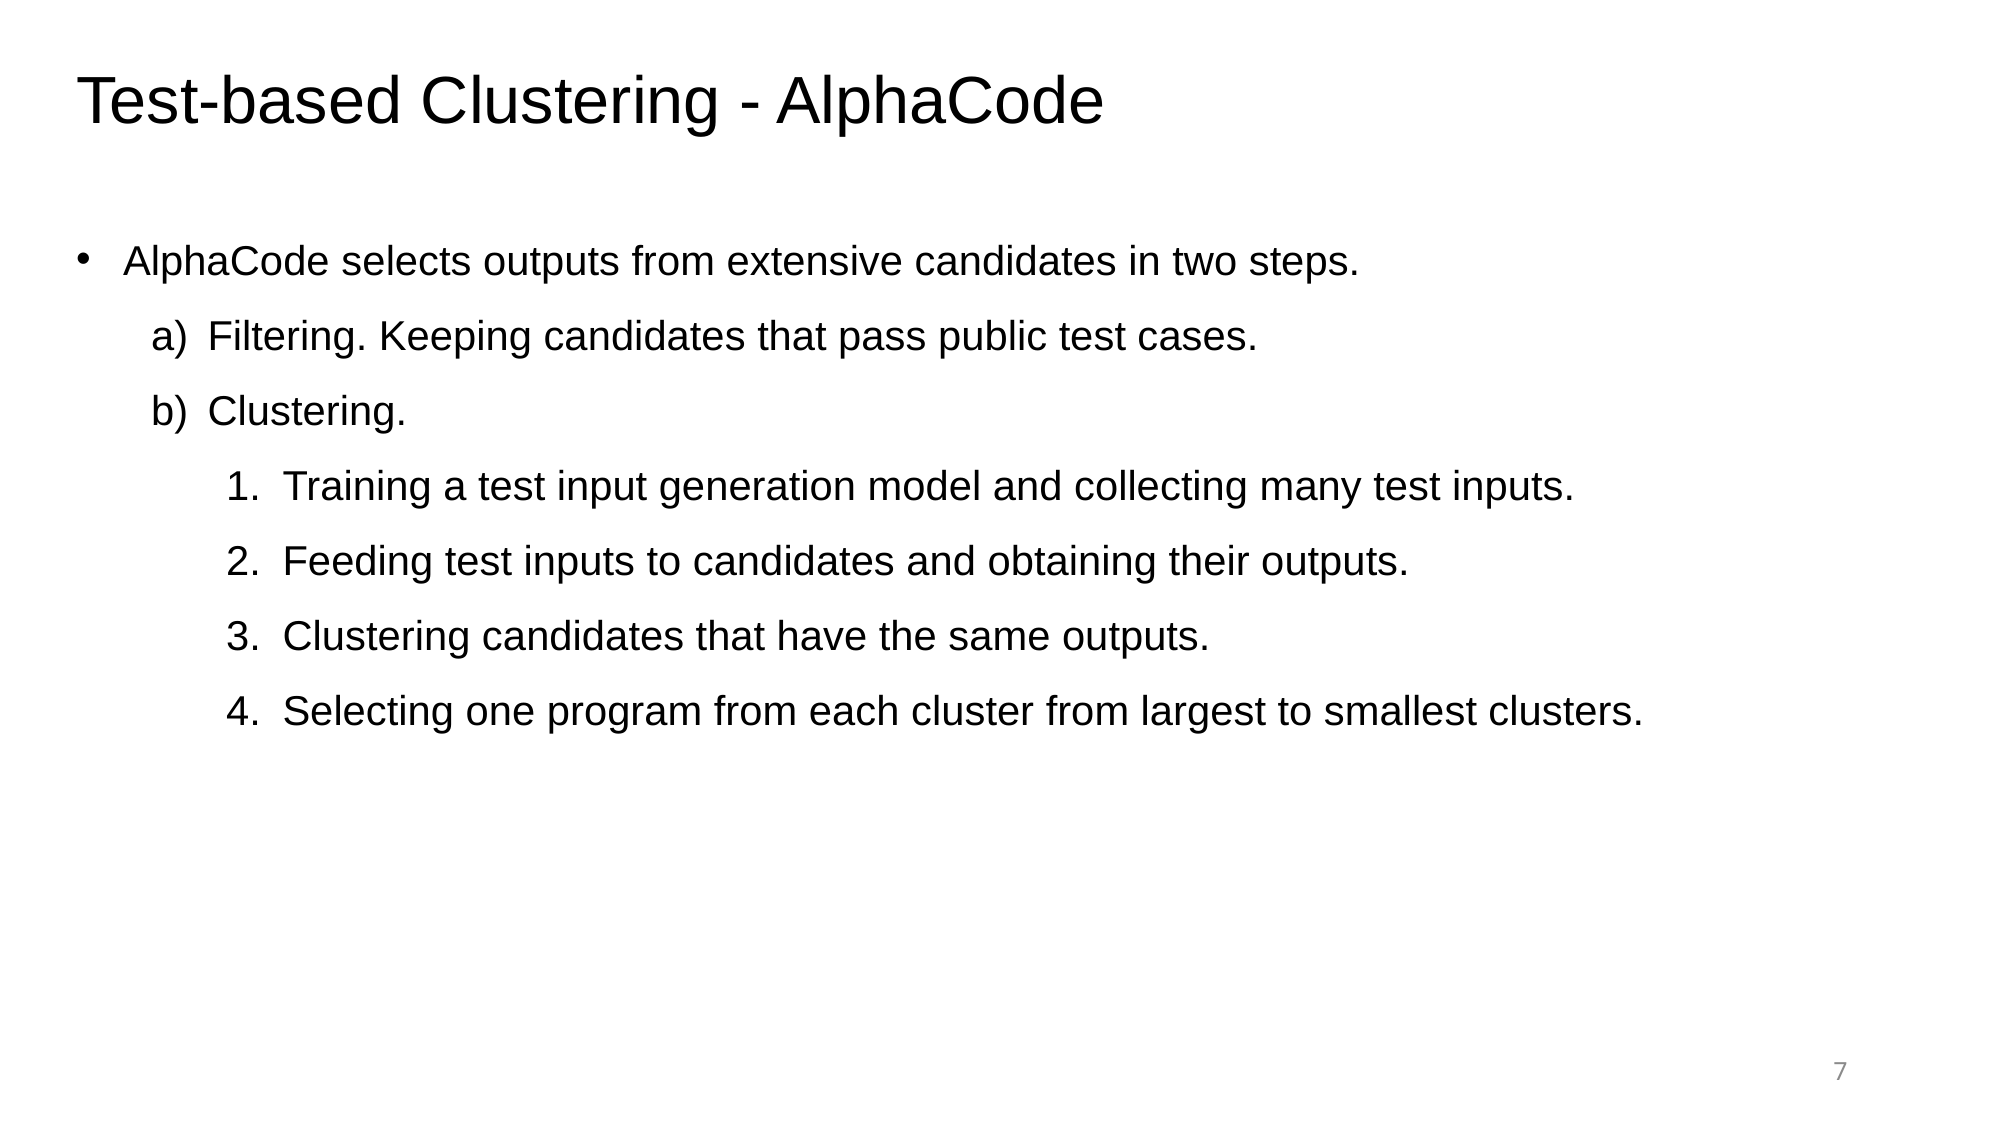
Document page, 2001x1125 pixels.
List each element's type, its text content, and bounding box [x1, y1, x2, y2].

slide_number 7 [1412, 1042, 1863, 1103]
text_box ﻿AlphaCode selects outputs from extensive candidates in two steps. Filtering. Keeping candidates that pass public test cases. Clustering. Training a test input generation model and collecting many test inputs. Feeding test inputs to candidates and obtaining their outputs. Clustering candidates that have the same outputs. Selecting one program from each cluster from largest to smallest clusters. [61, 201, 1845, 816]
text_box Test-based Clustering - AlphaCode [61, 49, 1319, 145]
